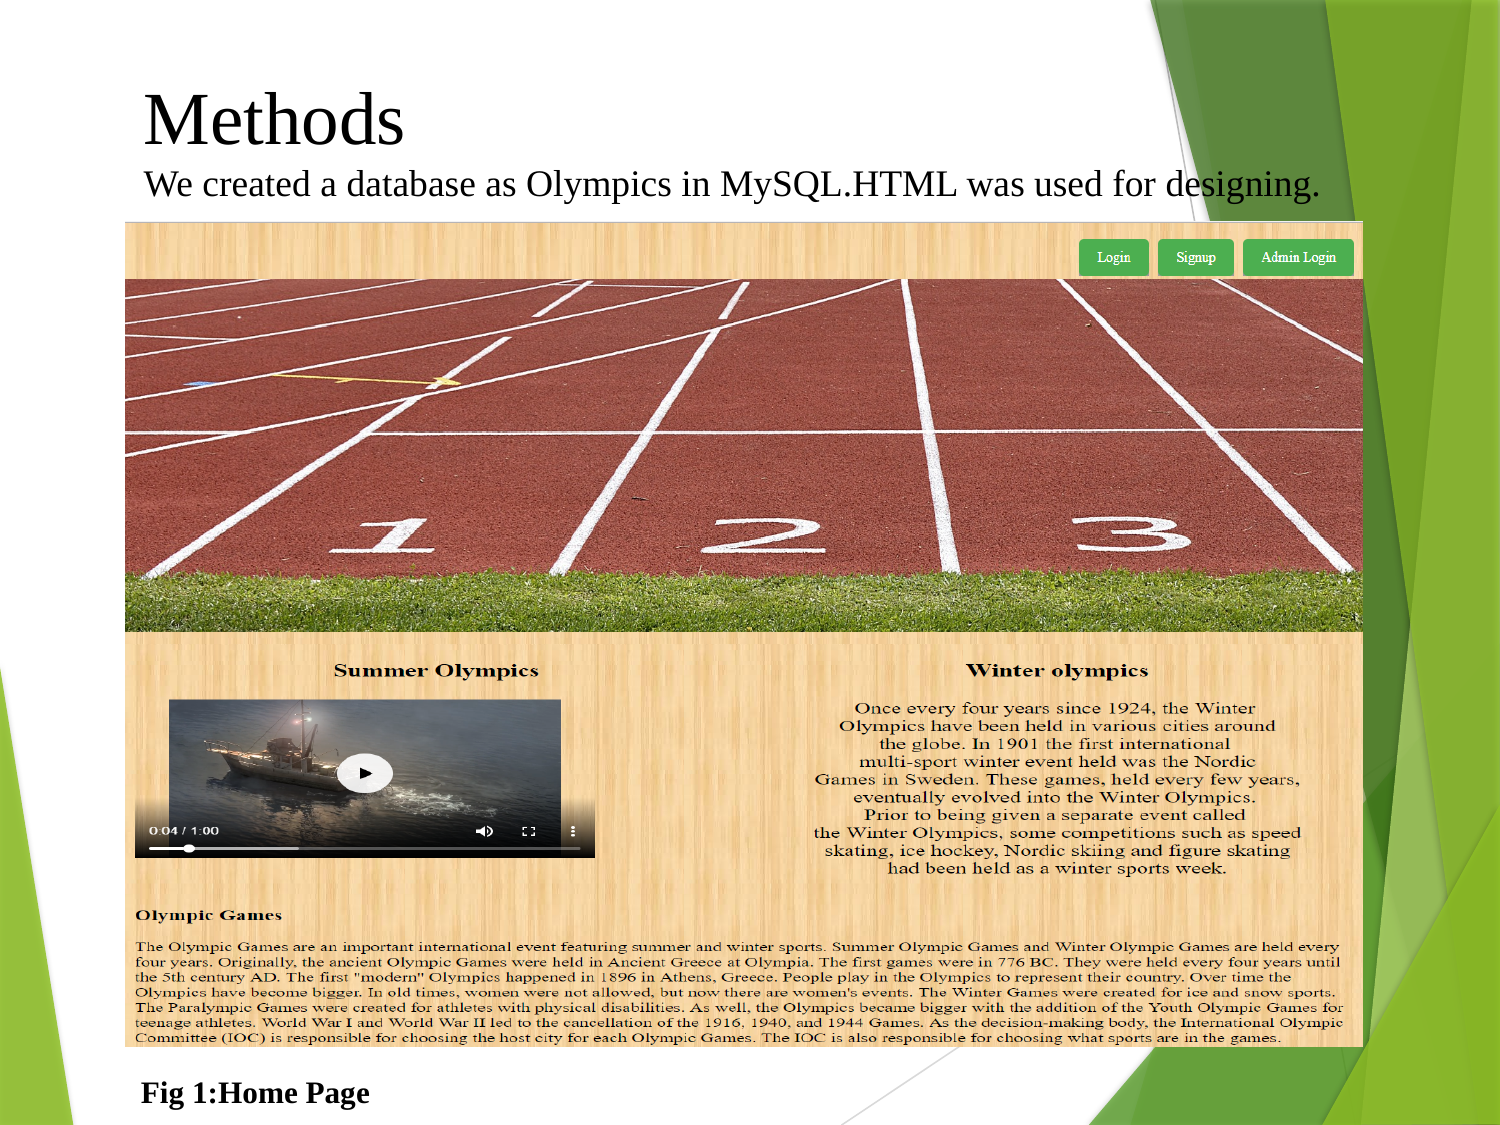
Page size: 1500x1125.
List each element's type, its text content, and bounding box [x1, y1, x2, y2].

text_box Methods We created a database as Olympics in MySQL.HTML was used for designing. [128, 61, 1338, 212]
text_box Fig 1:Home Page [126, 1065, 385, 1118]
picture [124, 221, 1363, 1048]
